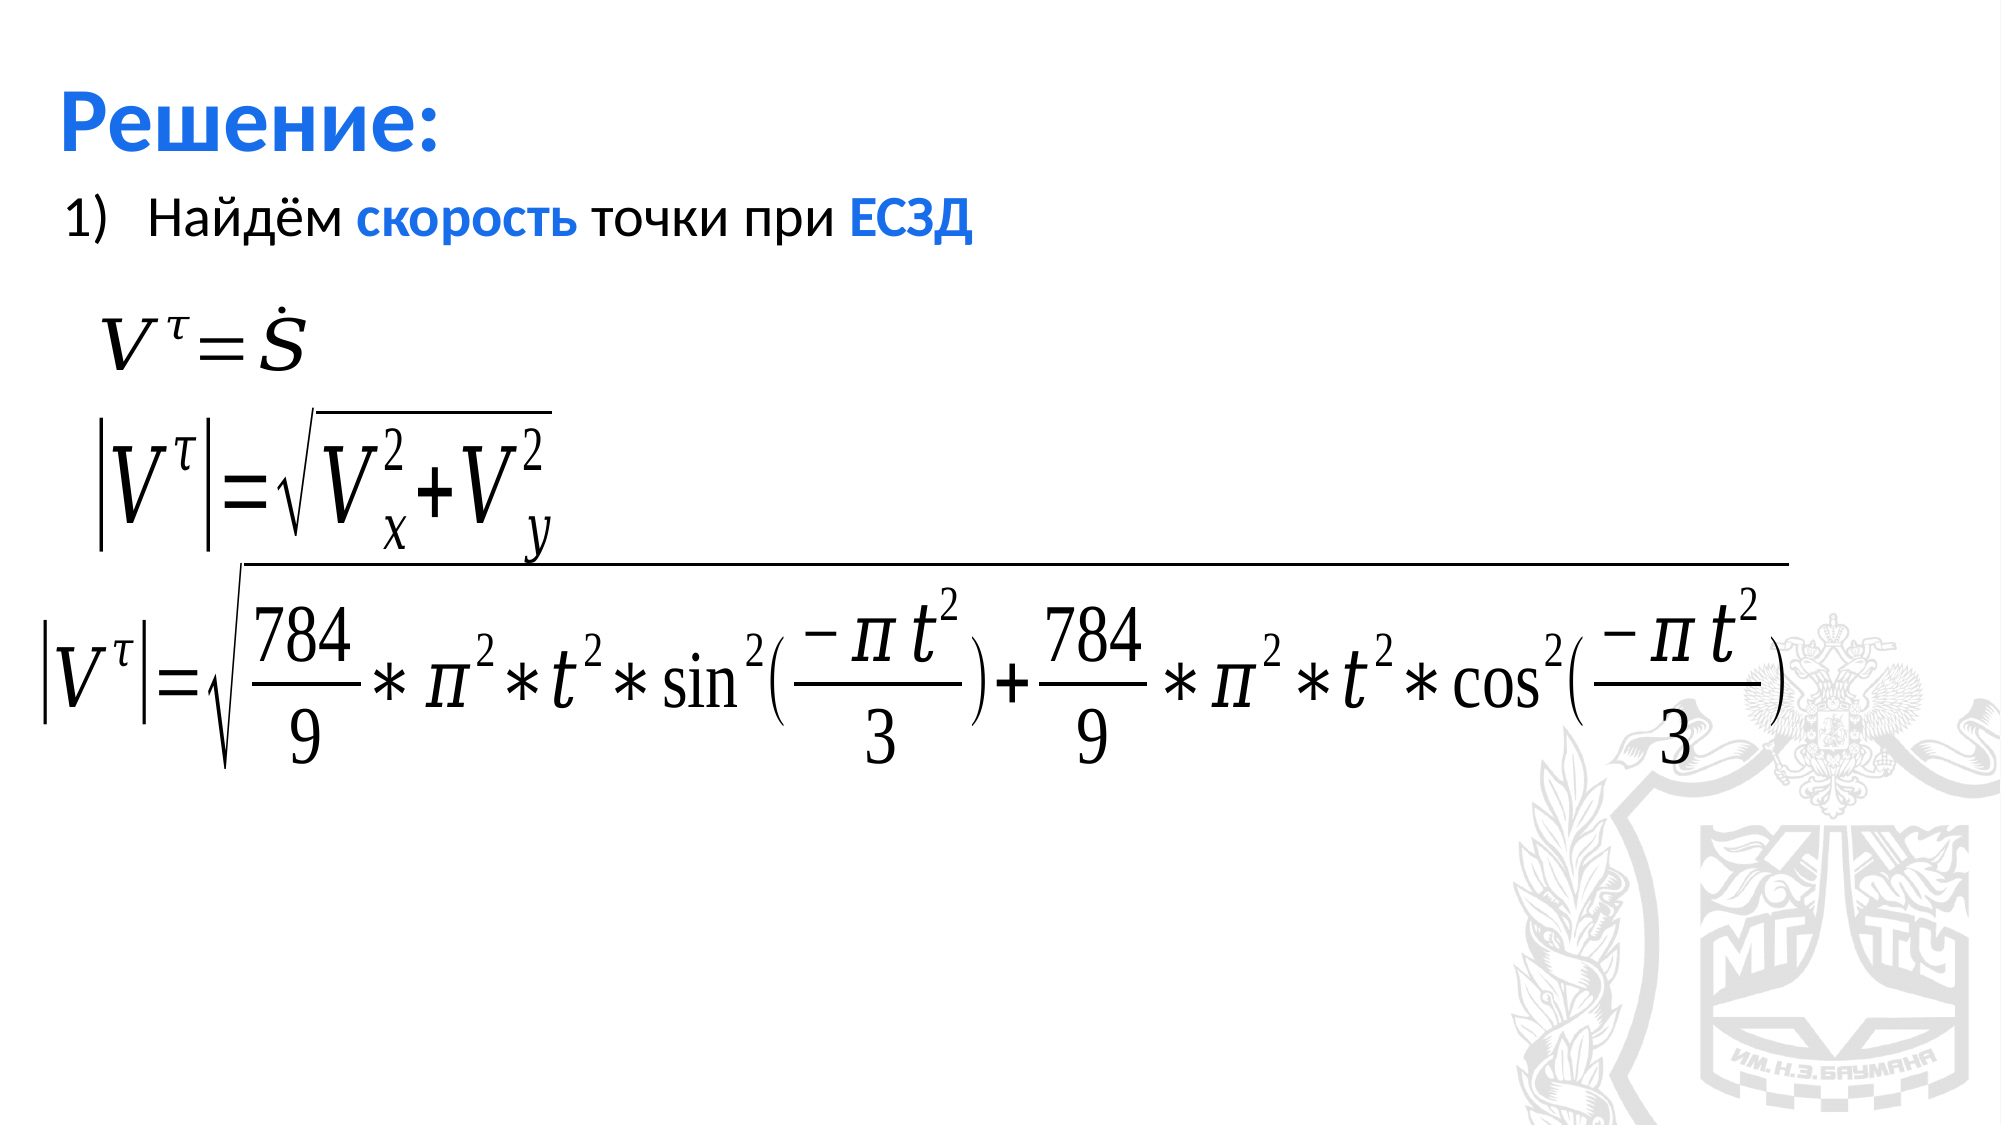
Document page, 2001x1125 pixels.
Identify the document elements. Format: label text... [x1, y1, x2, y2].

text_box Найдём скорость точки при ЕСЗД [48, 170, 990, 256]
picture [0, 0, 2001, 1125]
text_box Решение: [44, 52, 458, 178]
